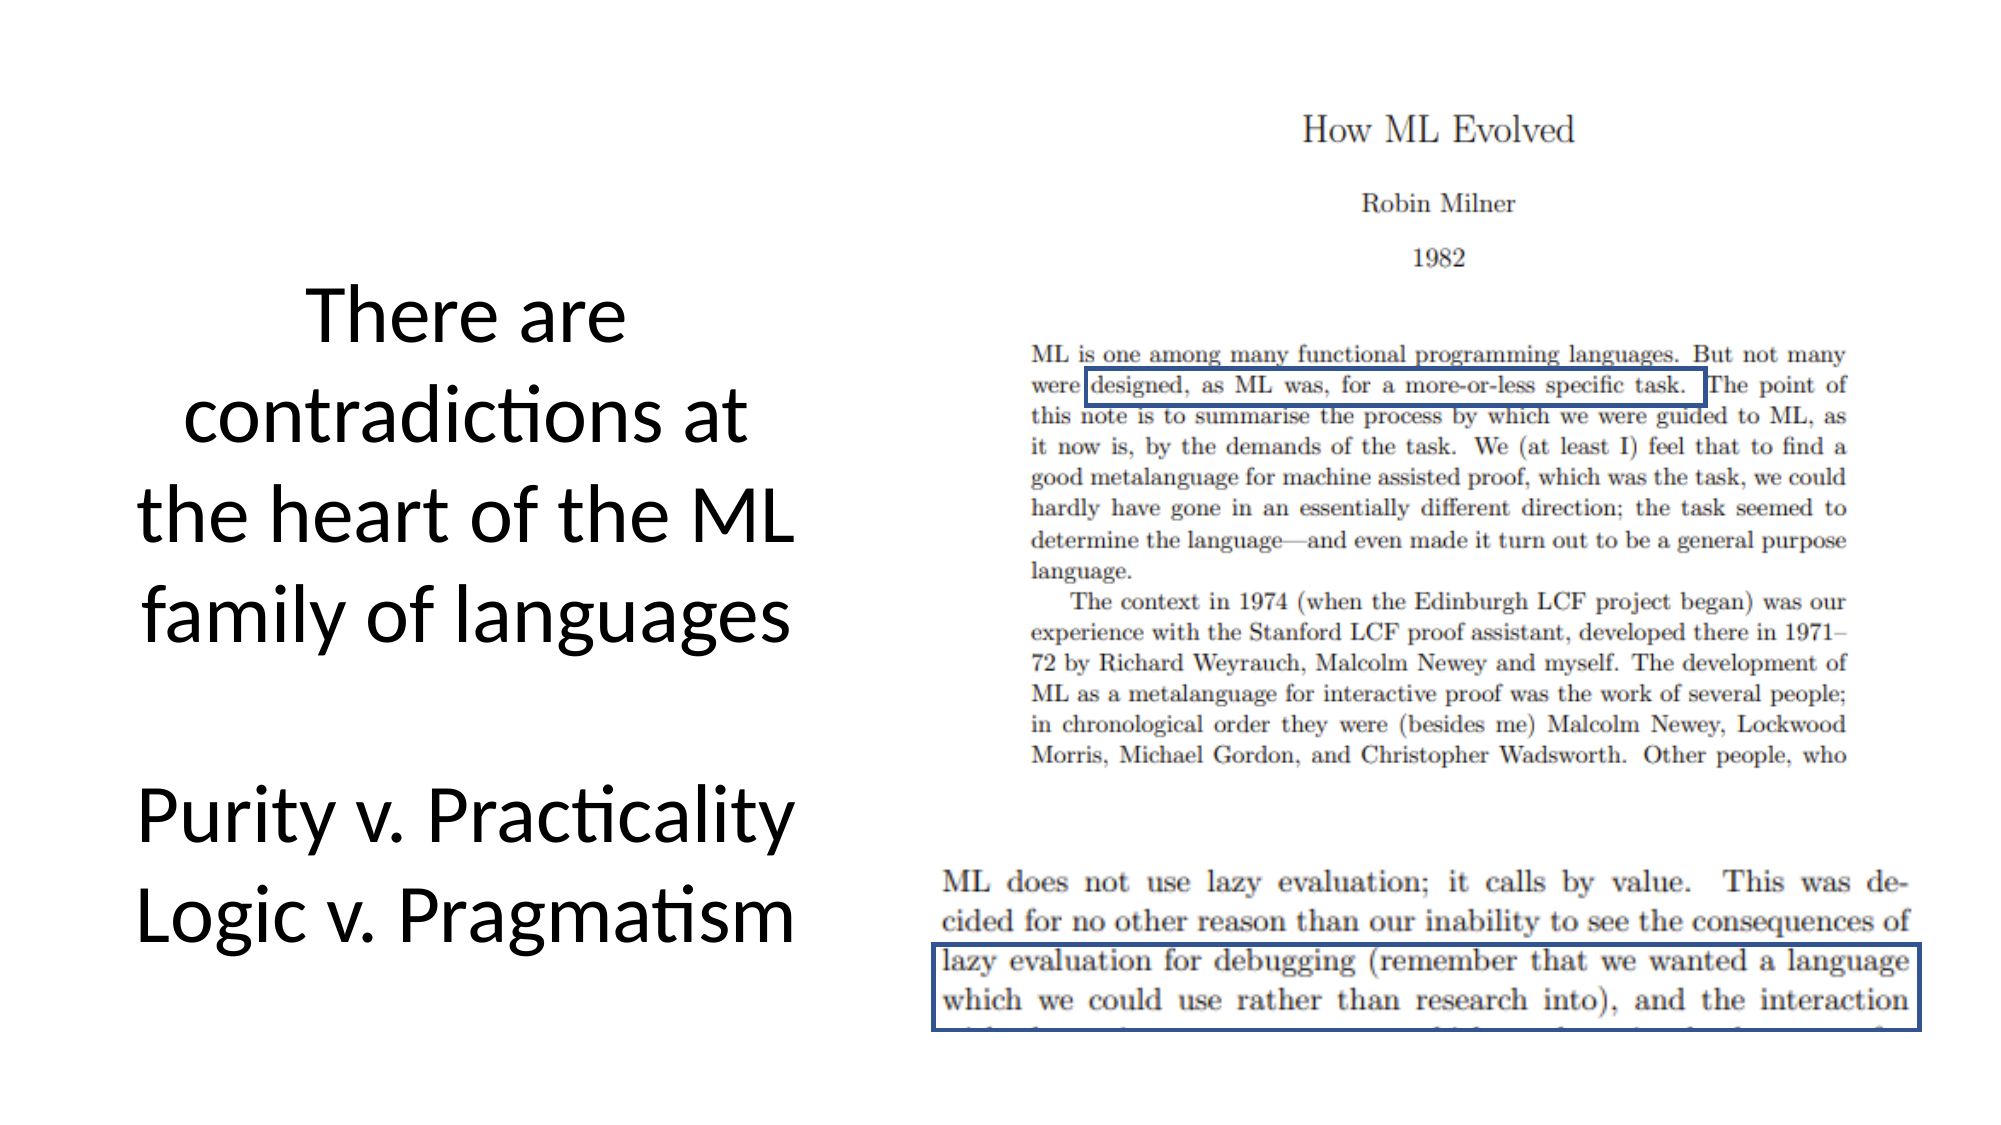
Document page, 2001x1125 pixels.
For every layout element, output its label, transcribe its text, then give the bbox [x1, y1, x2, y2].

picture [933, 855, 1938, 1031]
picture [999, 81, 1872, 775]
text_box There are contradictions at the heart of the ML family of languages Purity v. Practicality Logic v. Pragmatism [102, 251, 831, 967]
